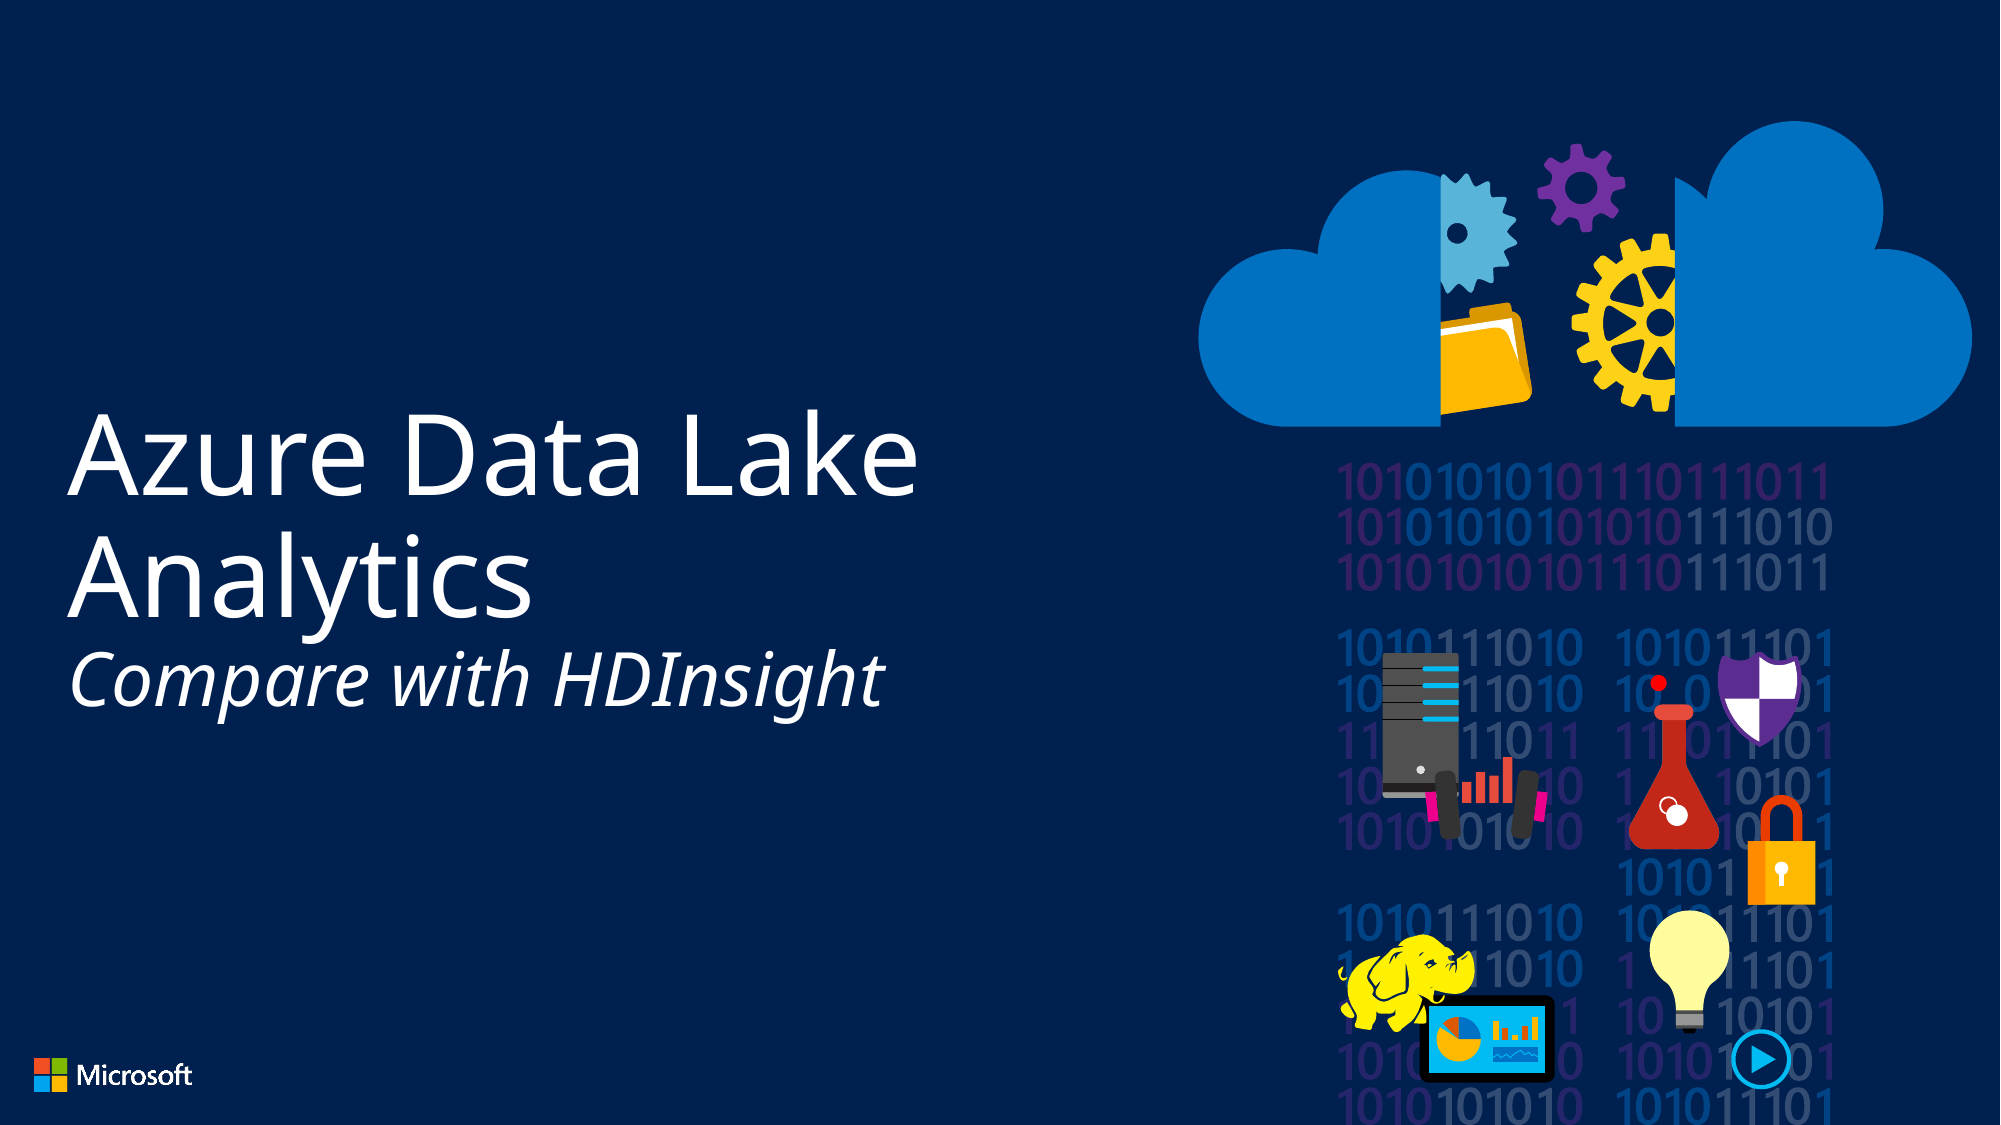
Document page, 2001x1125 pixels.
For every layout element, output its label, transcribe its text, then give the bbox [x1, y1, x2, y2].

title Azure Data Lake Analytics Compare with HDInsight [52, 413, 1317, 708]
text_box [1198, 121, 1973, 427]
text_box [1338, 462, 1833, 1125]
picture [0, 1024, 225, 1125]
